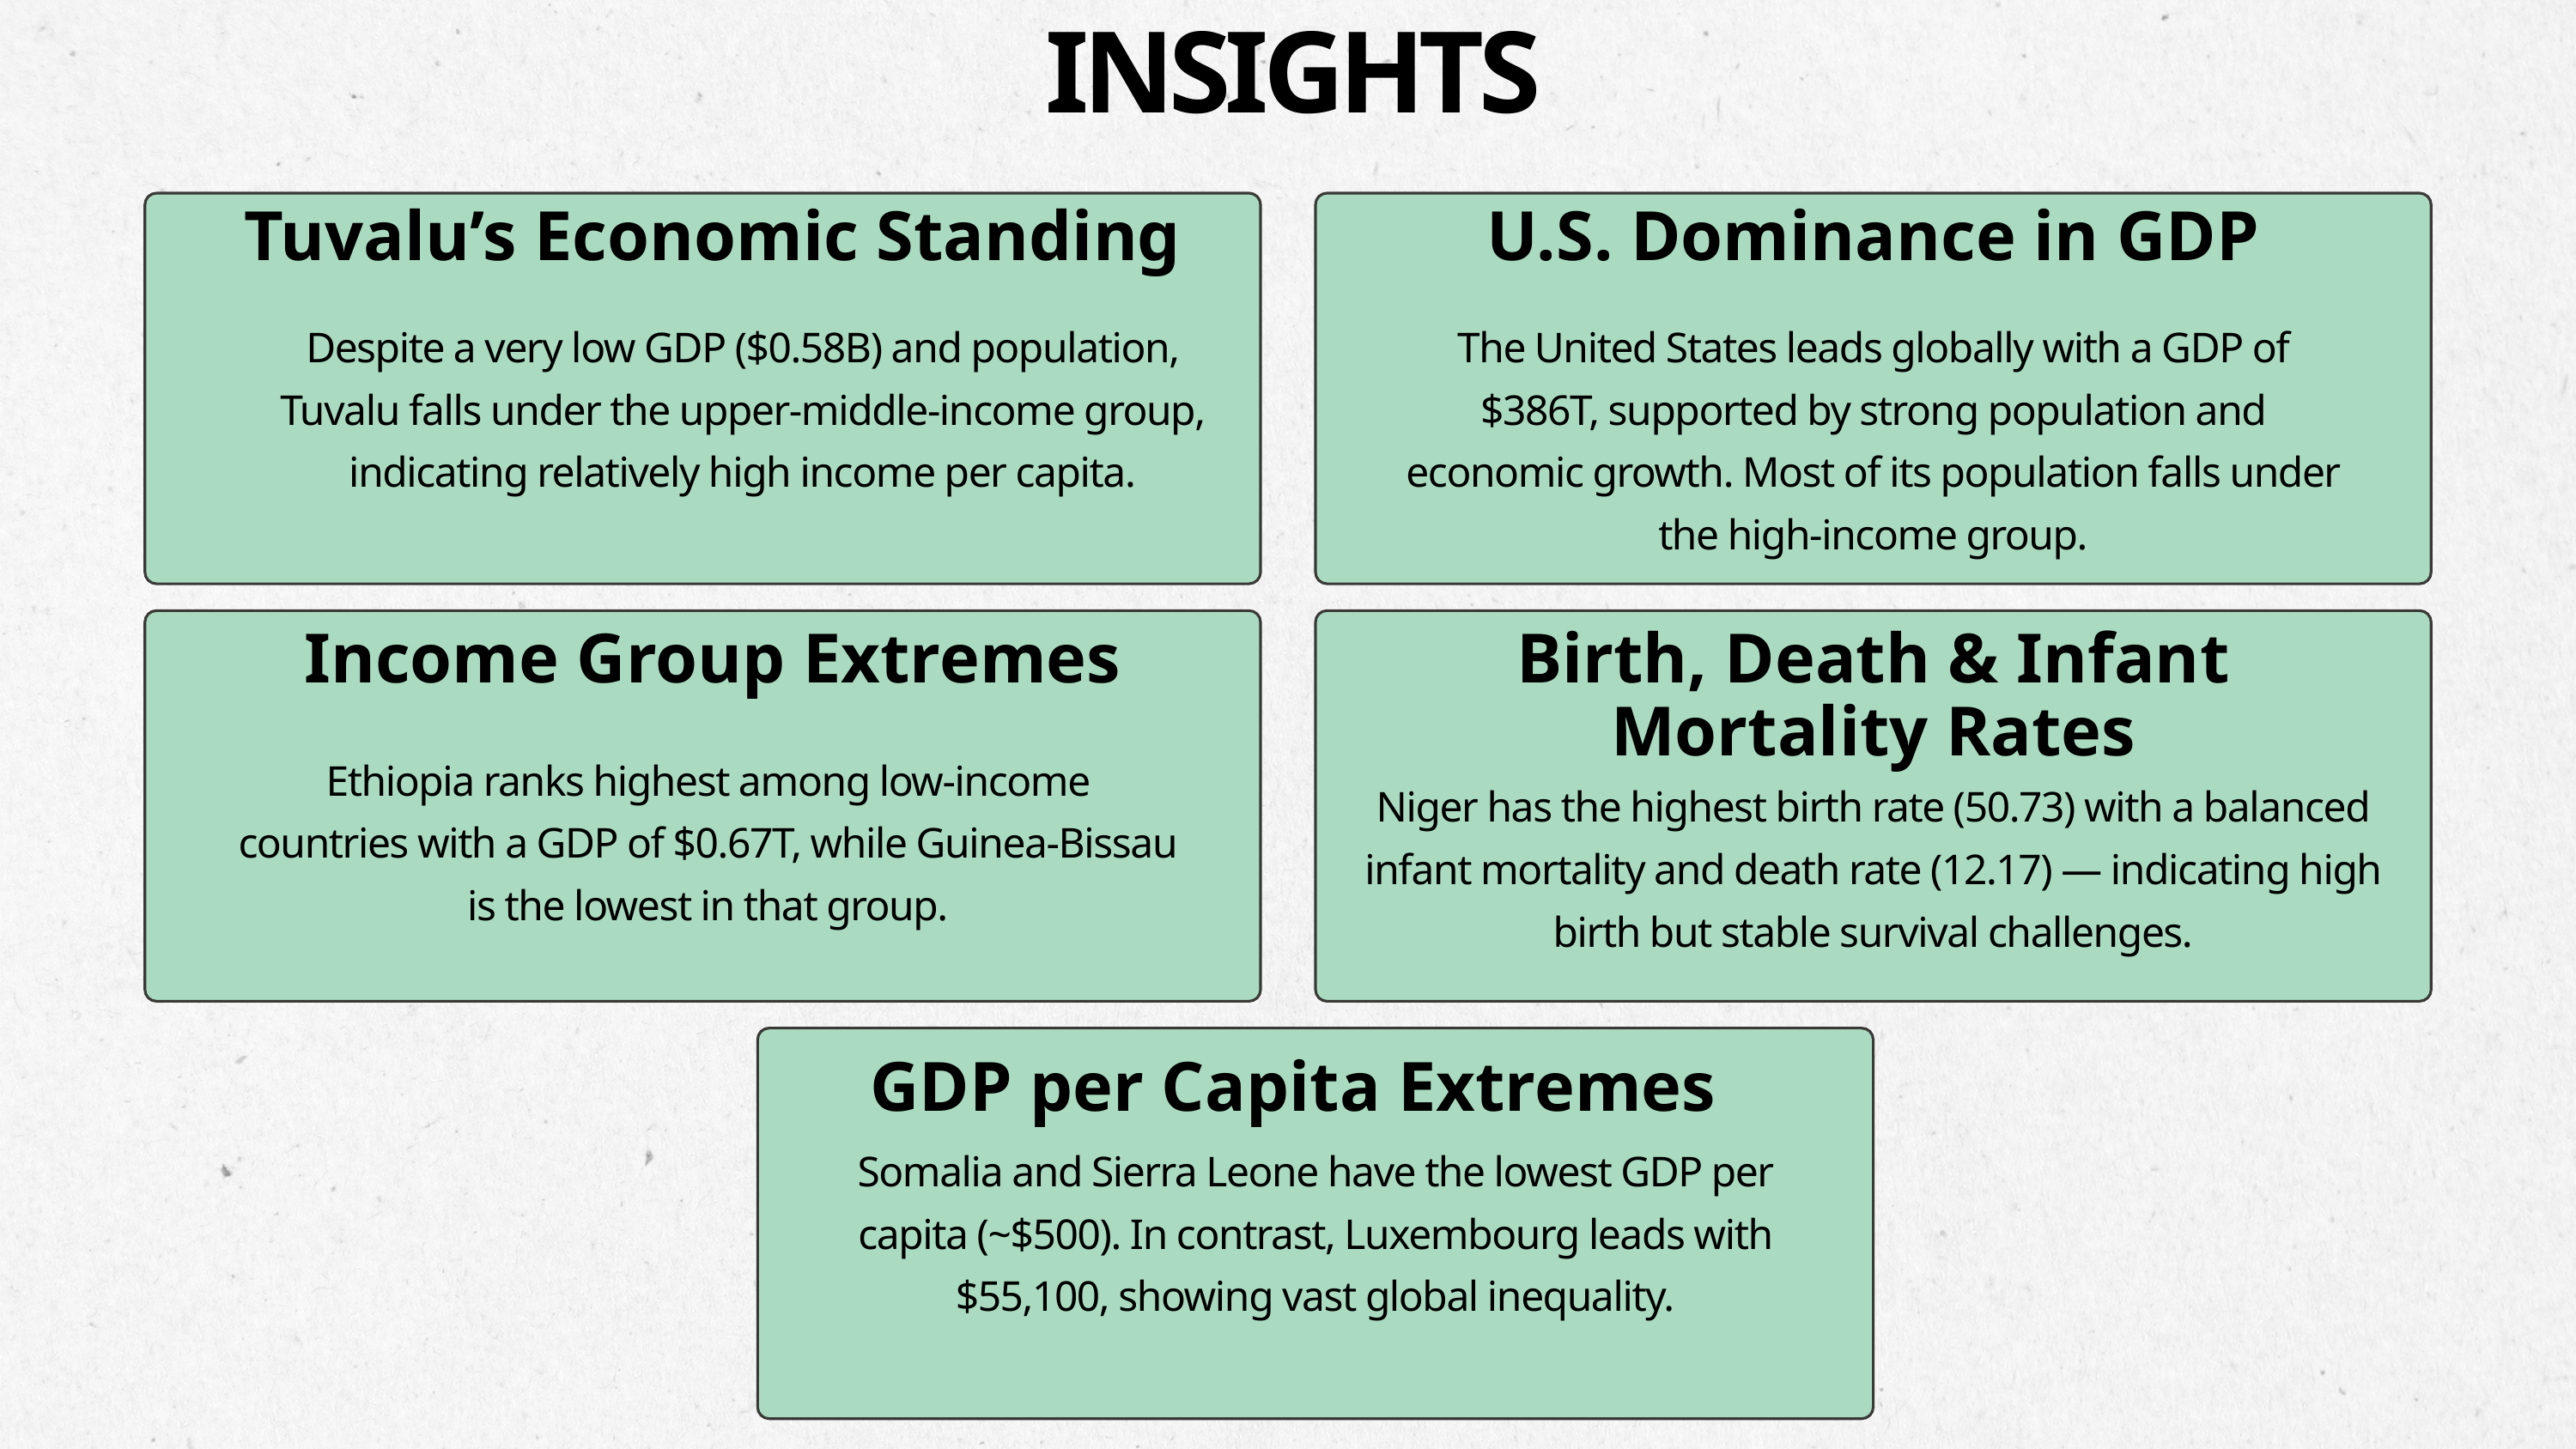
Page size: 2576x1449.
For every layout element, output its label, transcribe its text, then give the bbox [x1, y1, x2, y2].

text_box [757, 1028, 1874, 1419]
text_box [0, 0, 2576, 1449]
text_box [144, 610, 1261, 1002]
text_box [1315, 192, 2432, 585]
text_box INSIGHTS [155, 13, 2432, 136]
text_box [144, 192, 1261, 585]
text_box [1315, 610, 2432, 1002]
